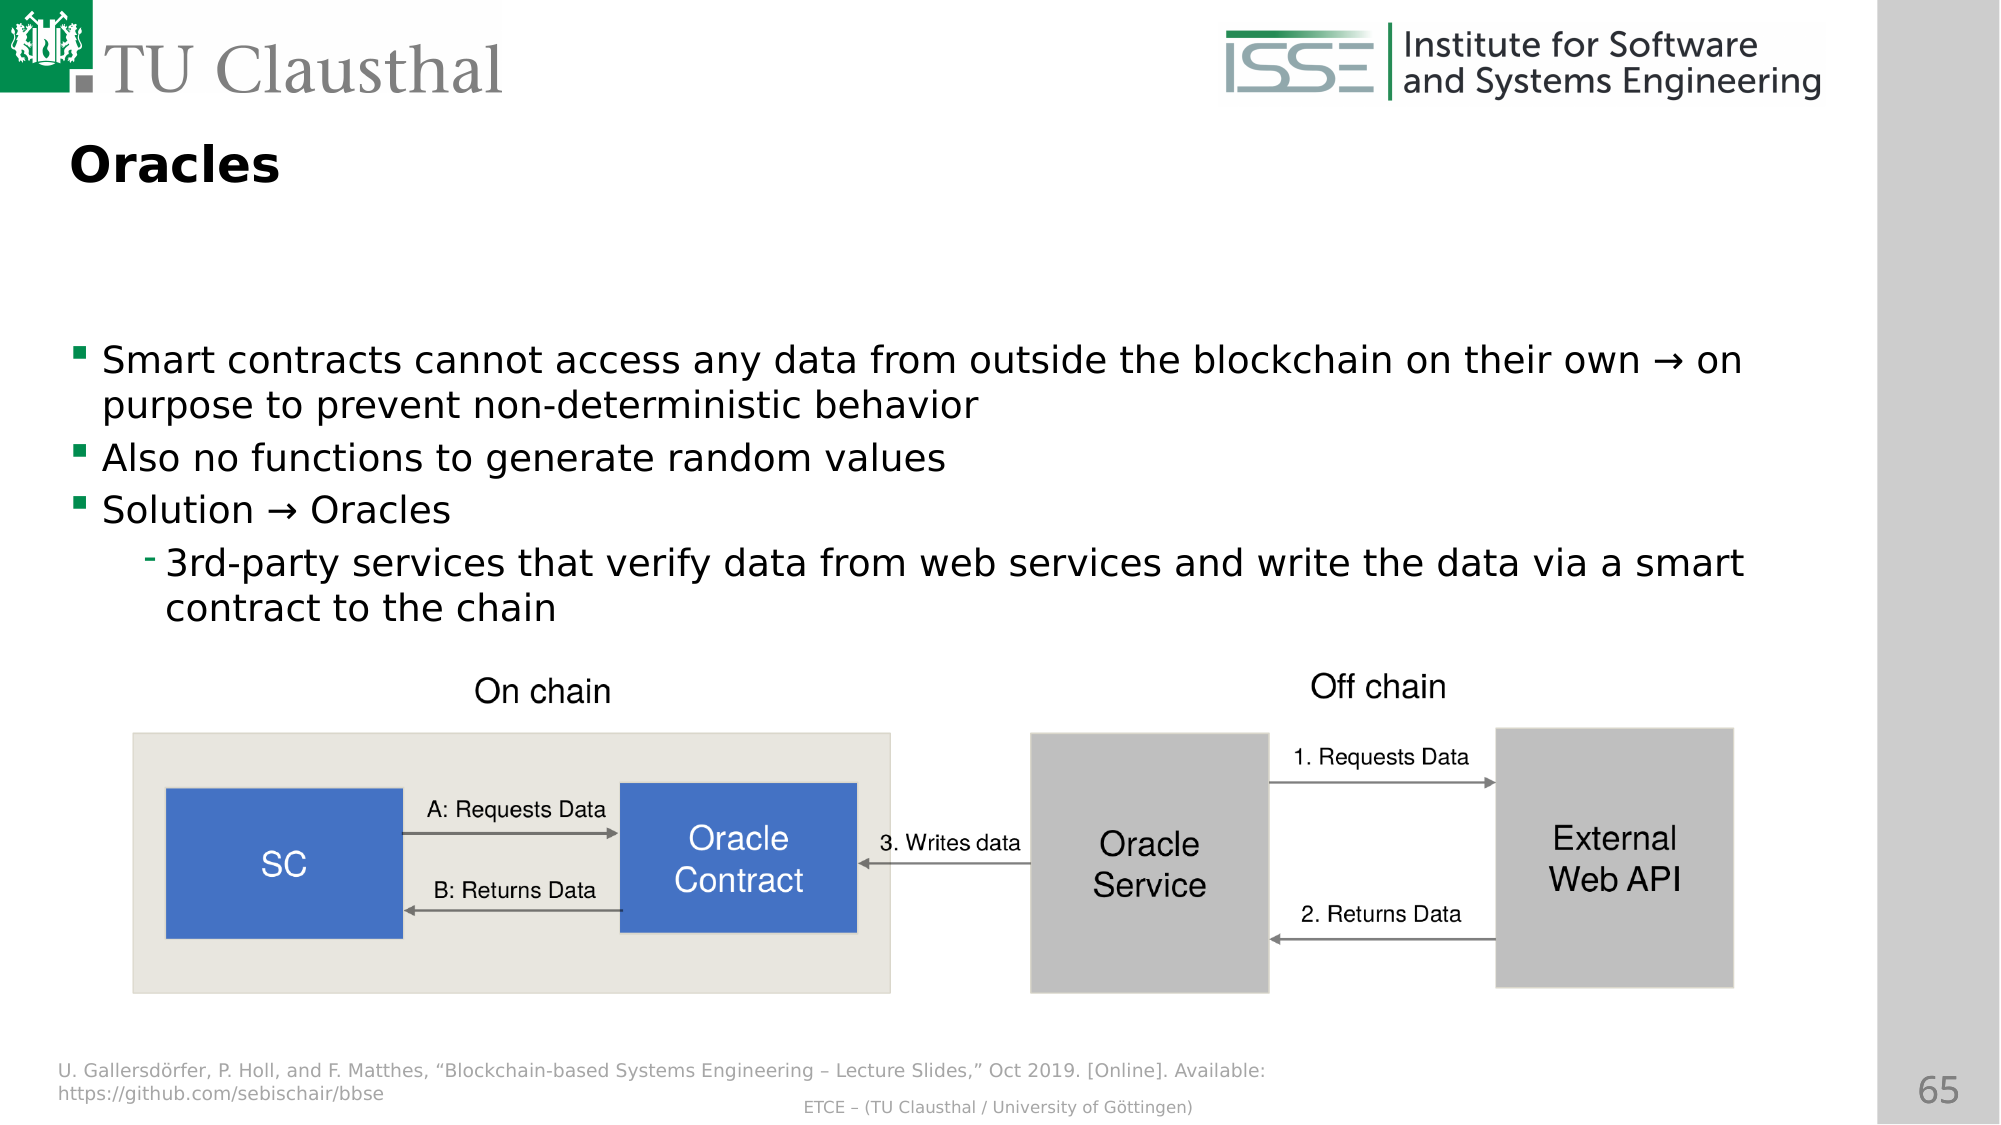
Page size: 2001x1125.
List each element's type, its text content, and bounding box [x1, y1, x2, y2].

picture [1218, 22, 1826, 107]
picture [0, 0, 502, 93]
picture [120, 669, 1754, 999]
text_box Oracles [55, 125, 1819, 208]
text_box U. Gallersdörfer, P. Holl, and F. Matthes, “Blockchain-based Systems Engineering – Lecture Slides,” Oct 2019. [Online]. Available: https://github.com/sebischair/bbse [43, 1051, 1520, 1112]
text_box Smart contracts cannot access any data from outside the blockchain on their own → on purpose to prevent non-deterministic behavior Also no functions to generate random values Solution → Oracles 3rd-party services that verify data from web services and write the data via a smart contract to the chain [55, 208, 1819, 1035]
